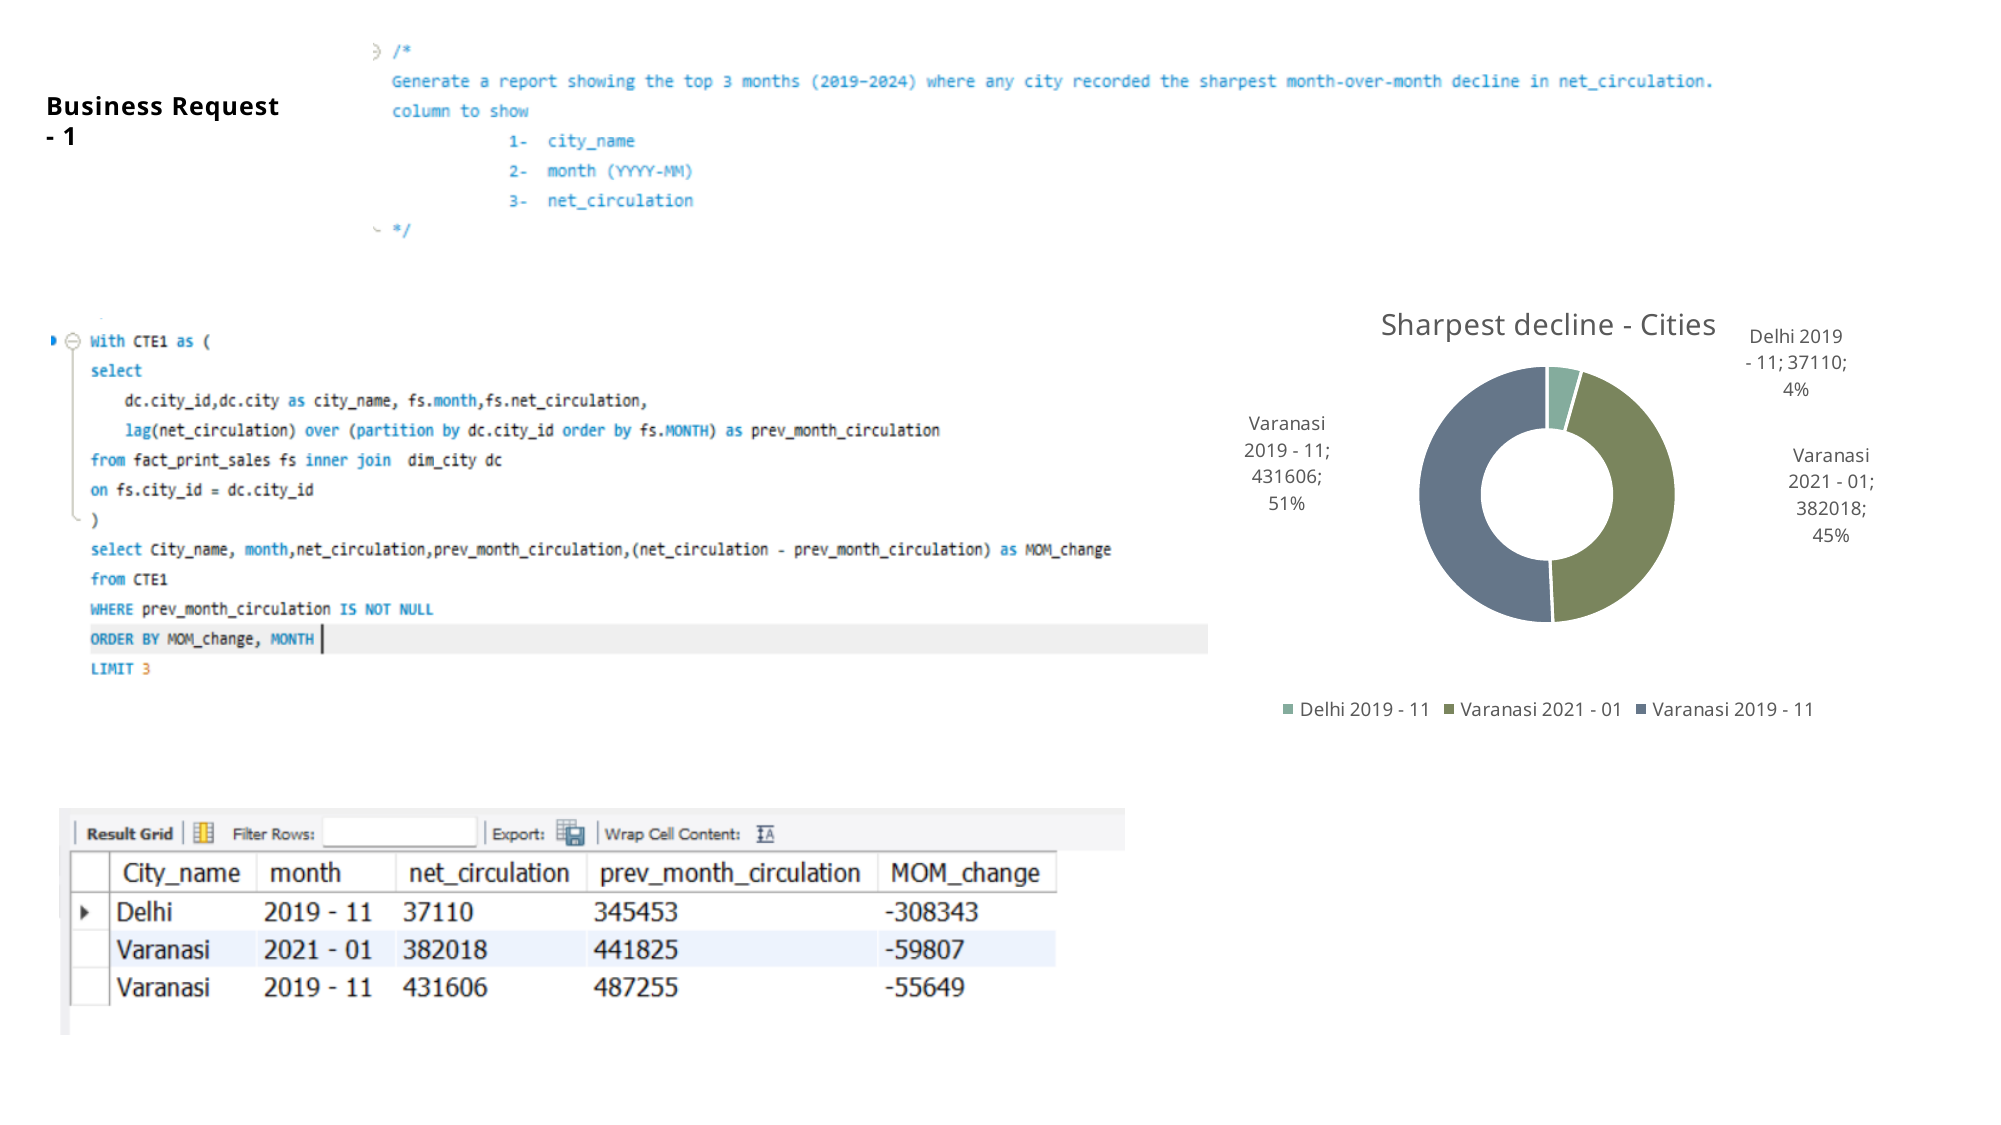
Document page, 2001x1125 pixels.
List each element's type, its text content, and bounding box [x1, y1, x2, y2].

picture [373, 18, 1723, 239]
picture [51, 317, 1123, 690]
text_box Business Request - 1 [31, 83, 304, 158]
picture [58, 808, 1125, 1036]
chart [1123, 278, 1975, 729]
